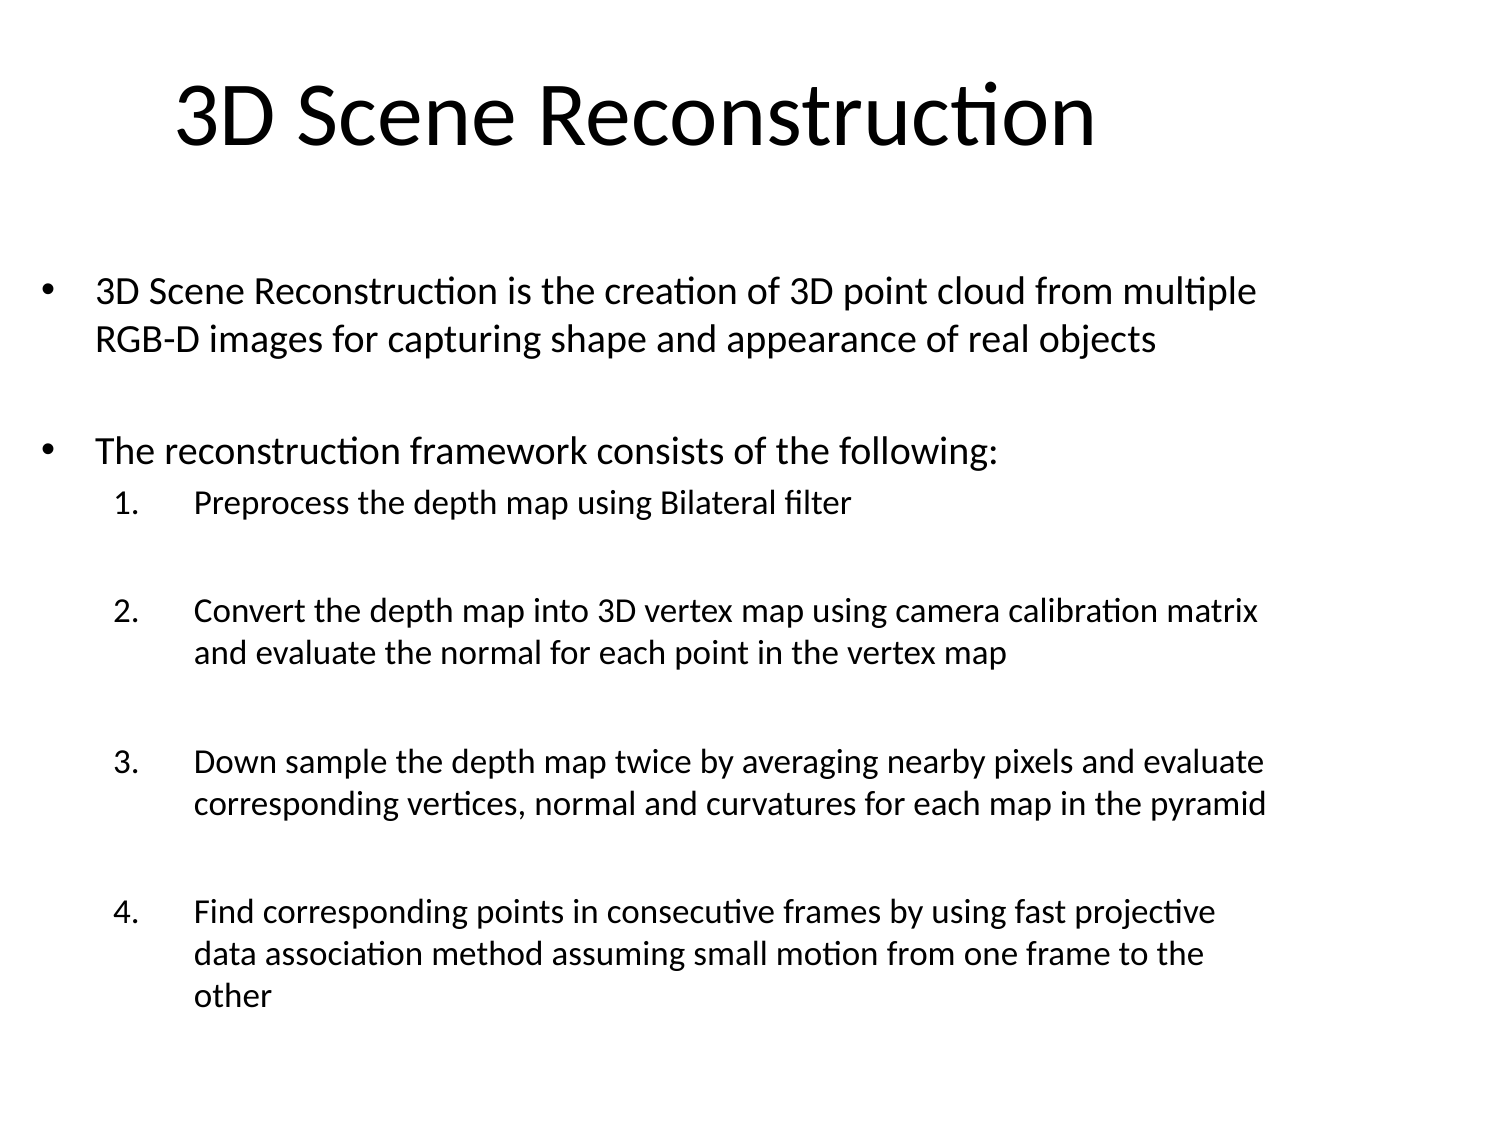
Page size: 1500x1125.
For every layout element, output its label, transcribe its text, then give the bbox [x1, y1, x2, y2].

list 3D Scene Reconstruction is the creation of 3D point cloud from multiple RGB-D images for capturing shape and appearance of real objects The reconstruction framework consists of the following: Preprocess the depth map using Bilateral filter Convert the depth map into 3D vertex map using camera calibration matrix and evaluate the normal for each point in the vertex map Down sample the depth map twice by averaging nearby pixels and evaluate corresponding vertices, normal and curvatures for each map in the pyramid Find corresponding points in consecutive frames by using fast projective data association method assuming small motion from one frame to the other [26, 256, 1291, 1025]
title 3D Scene Reconstruction [0, 0, 1294, 218]
